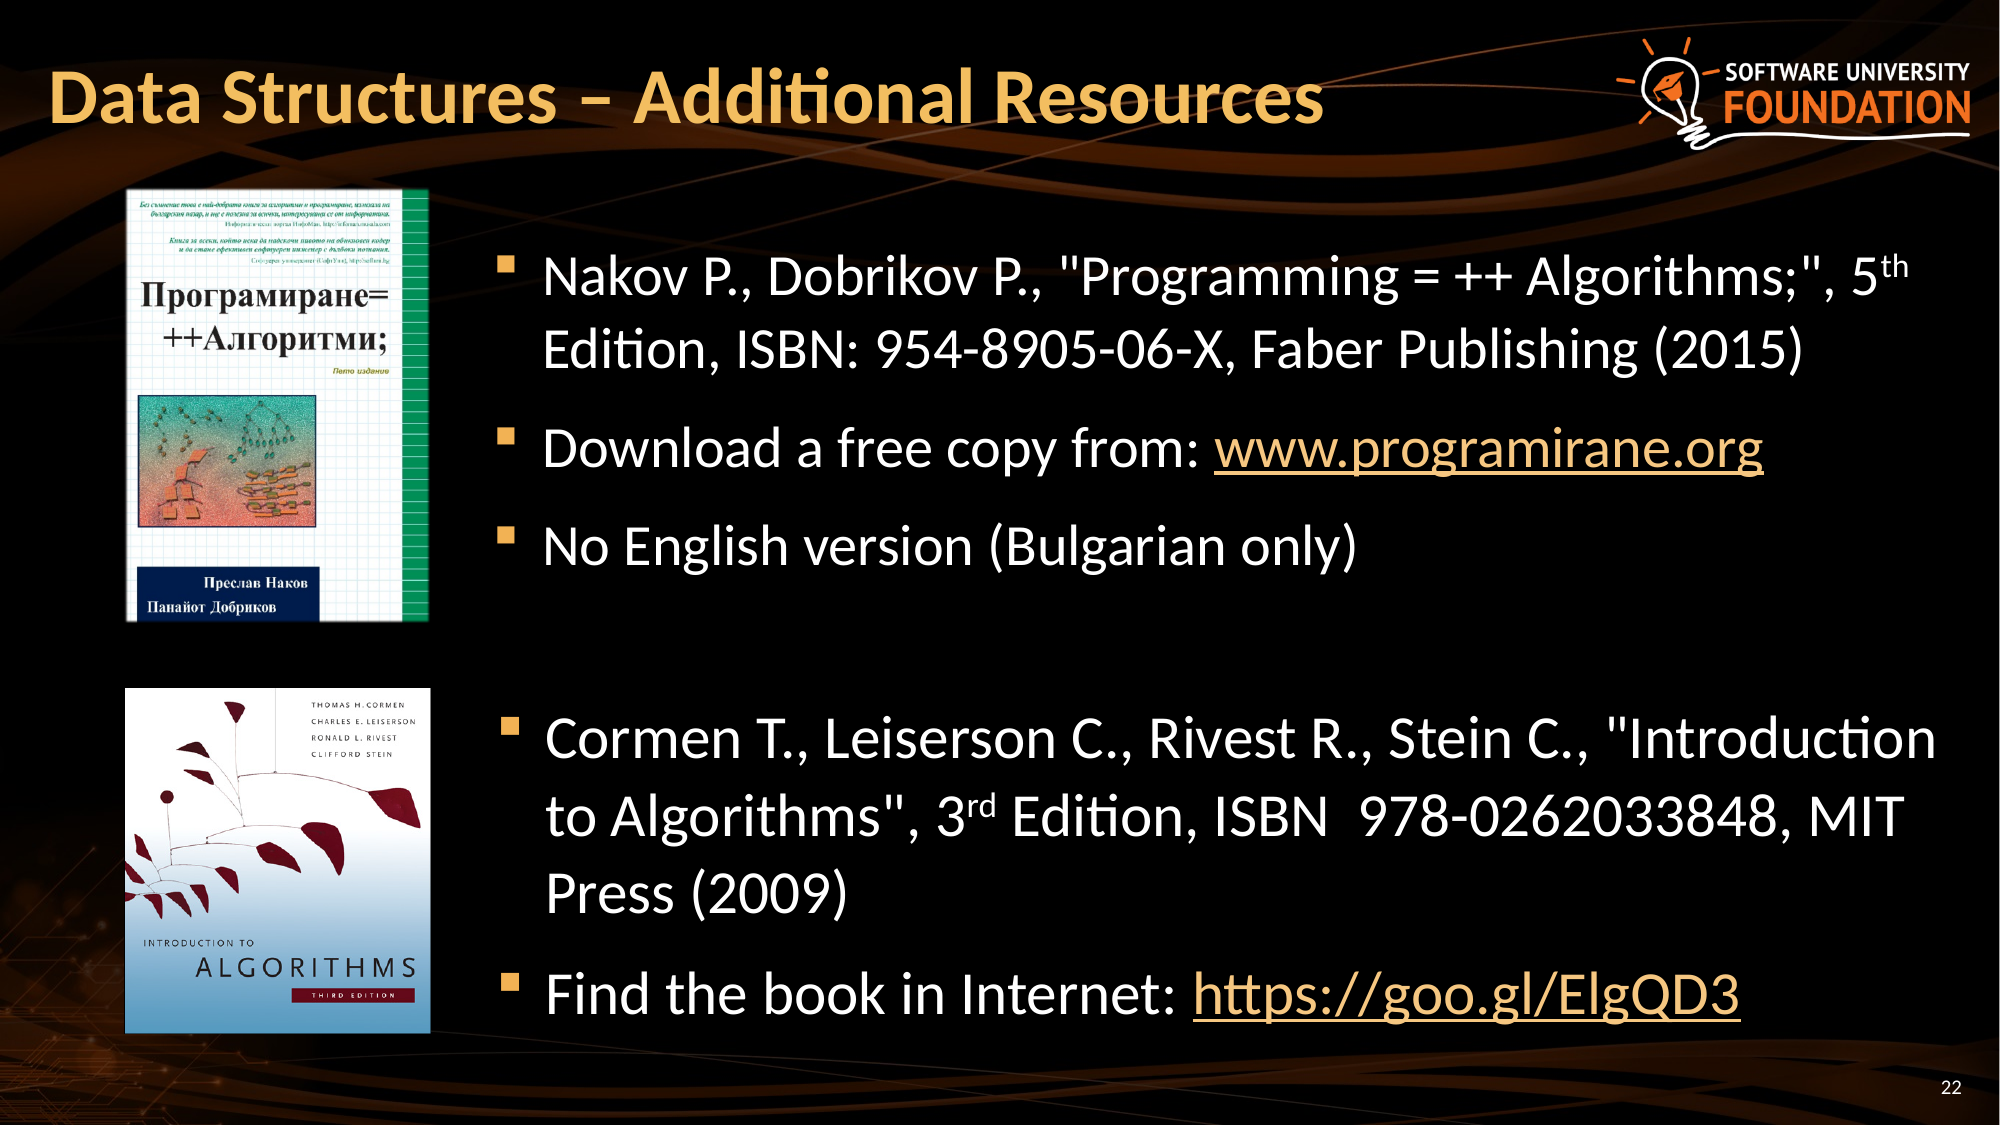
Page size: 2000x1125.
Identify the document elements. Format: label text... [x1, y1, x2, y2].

text_box Cormen T., Leiserson C., Rivest R., Stein C., "Introduction to Algorithms", 3rd Edition, ISBN 978-0262033848, MIT Press (2009) Find the book in Internet: https://goo.gl/ElgQD3 [478, 687, 1959, 1034]
title Data Structures – Additional Resources [30, 6, 1602, 189]
picture [0, 0, 2000, 1125]
slide_number 22 [1897, 1070, 1968, 1103]
list Nakov P., Dobrikov P., "Programming = ++ Algorithms;", 5th Edition, ISBN: 954-8905-06-X, Faber Publishing (2015) Download a free copy from: www.programirane.org No English version (Bulgarian only) [474, 187, 1956, 624]
